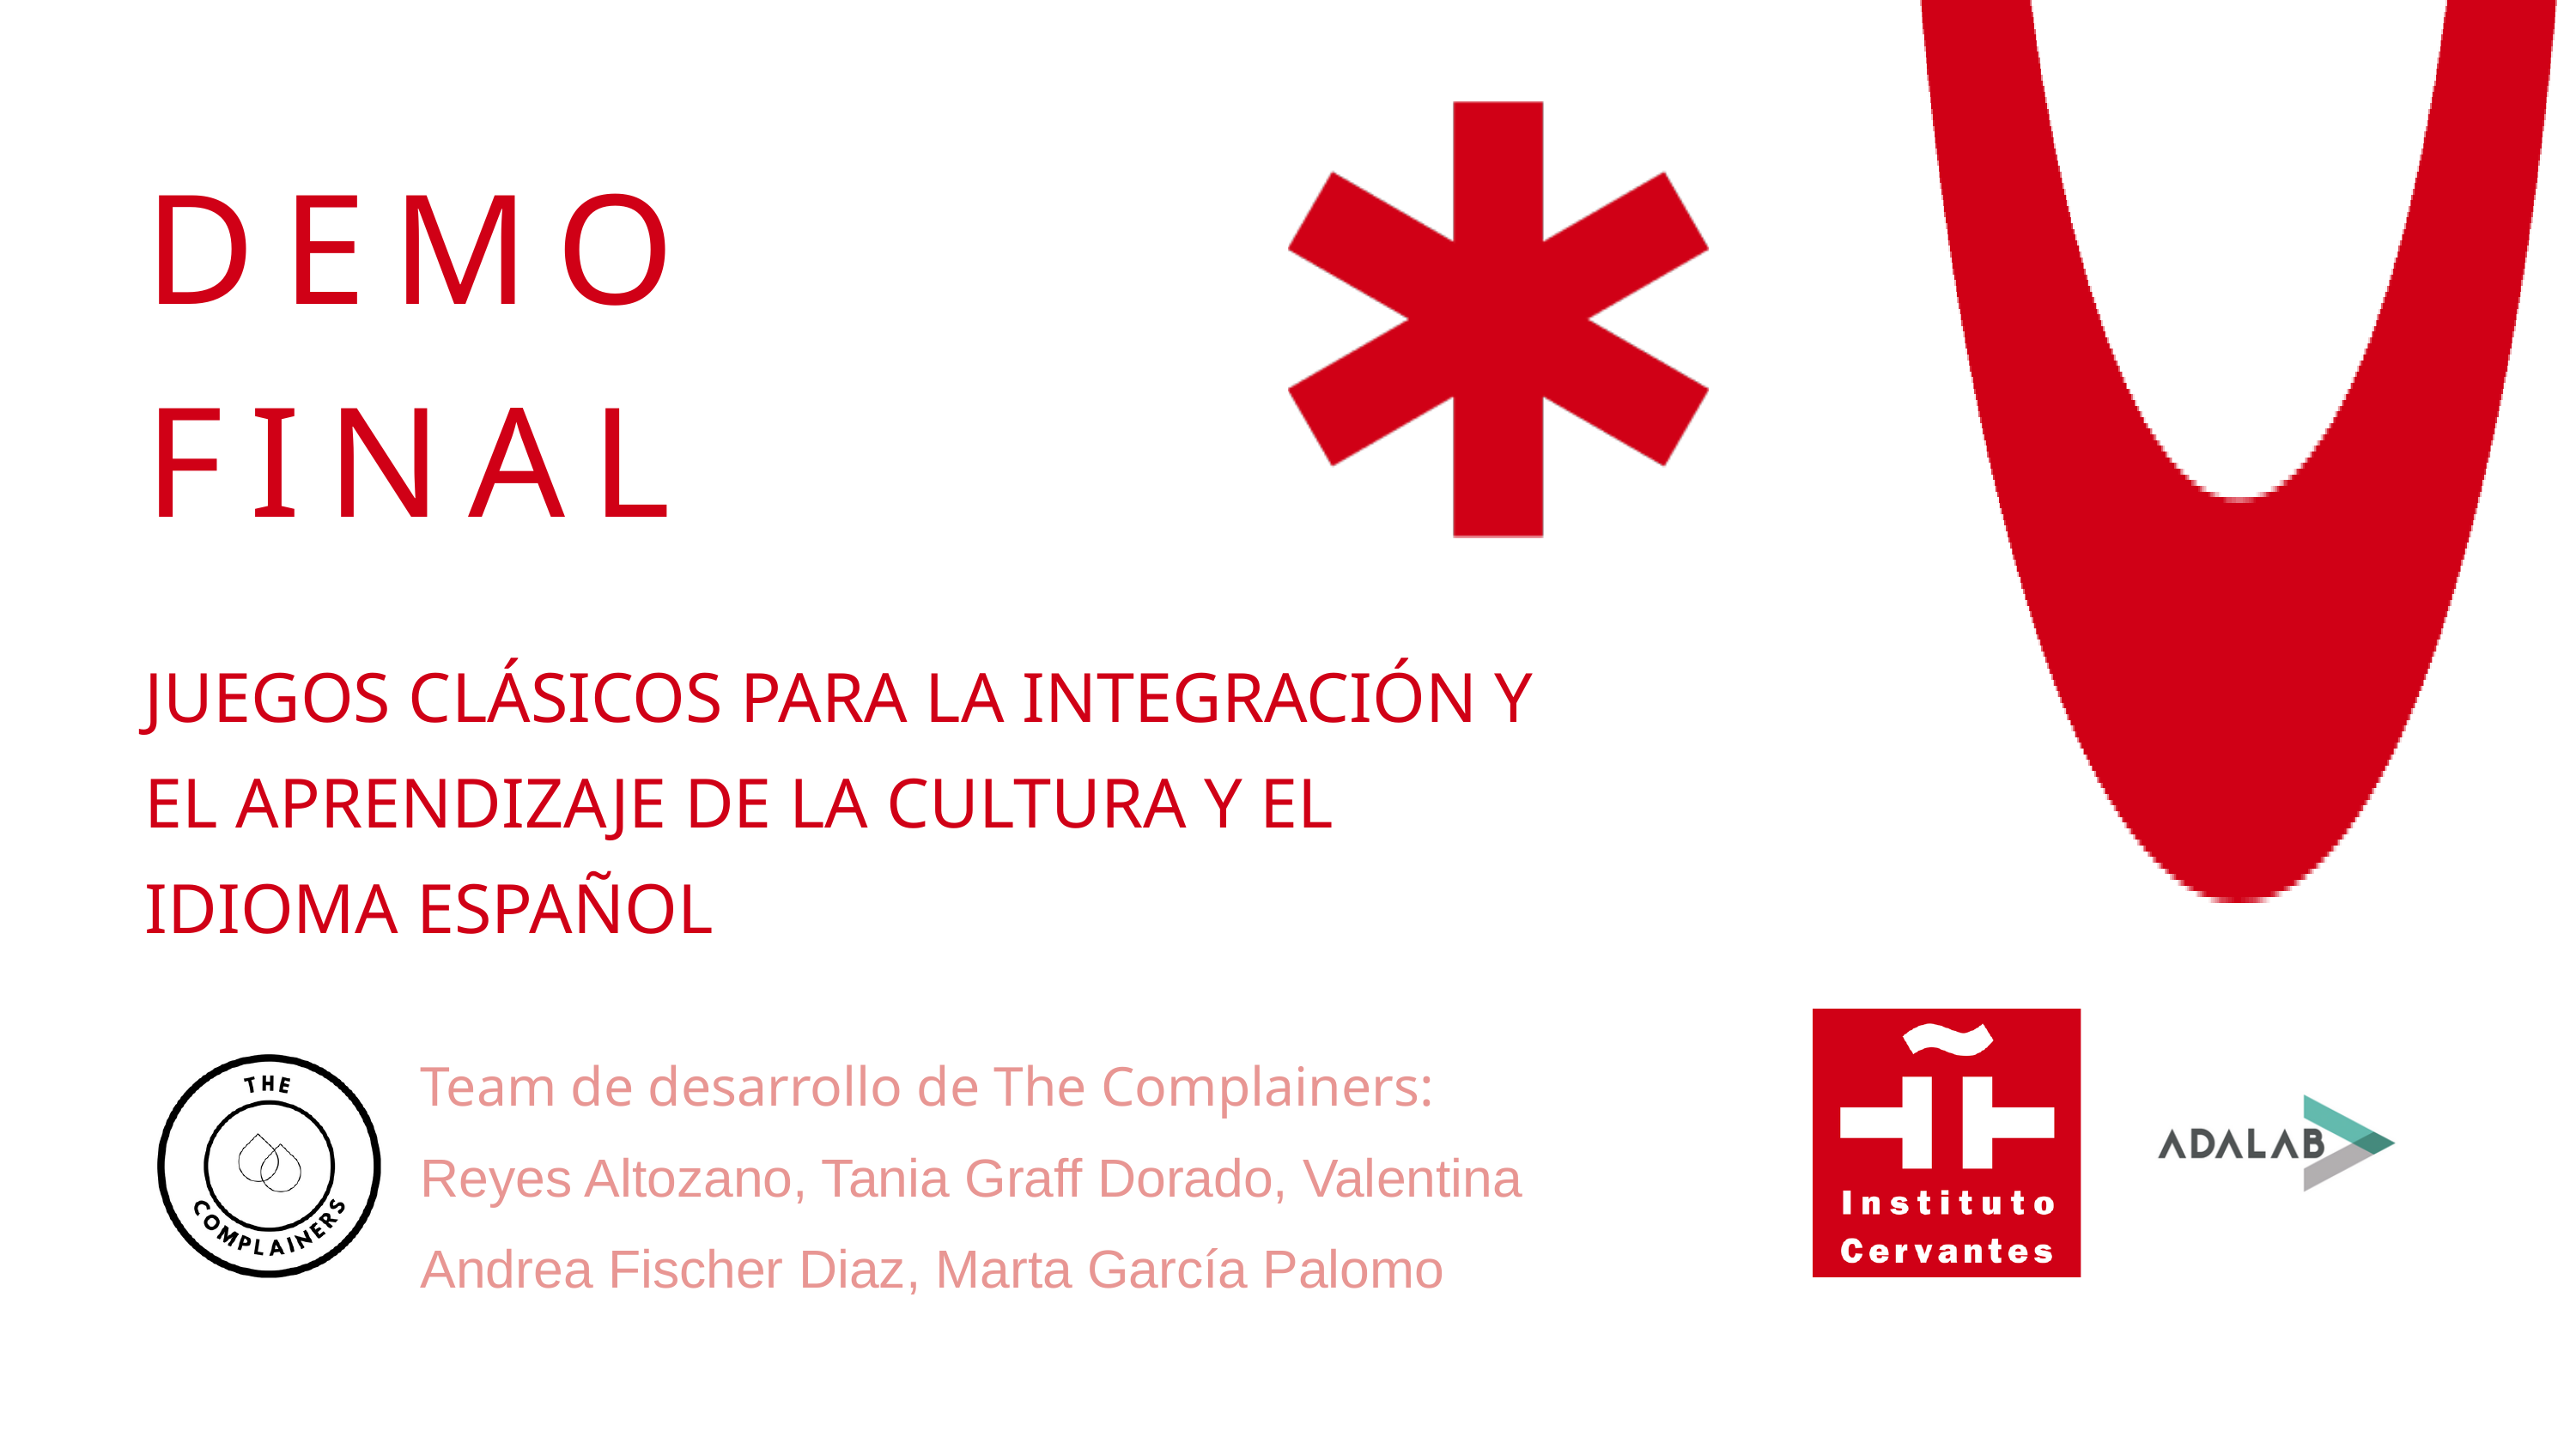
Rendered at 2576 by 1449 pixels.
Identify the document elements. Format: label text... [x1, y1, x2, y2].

text_box [1902, 0, 2576, 903]
text_box [2142, 1009, 2411, 1277]
text_box Team de desarrollo de The Complainers: Reyes Altozano, Tania Graff Dorado, Valentina Andrea Fischer Diaz, Marta García Palomo [420, 1025, 1564, 1299]
text_box [1813, 1009, 2081, 1277]
text_box JUEGOS CLÁSICOS PARA LA INTEGRACIÓN Y EL APRENDIZAJE DE LA CULTURA Y EL IDIOMA ESPAÑOL [144, 629, 1537, 948]
text_box [144, 1039, 396, 1304]
text_box [1287, 101, 1710, 539]
text_box DEMO FINAL [144, 122, 735, 548]
